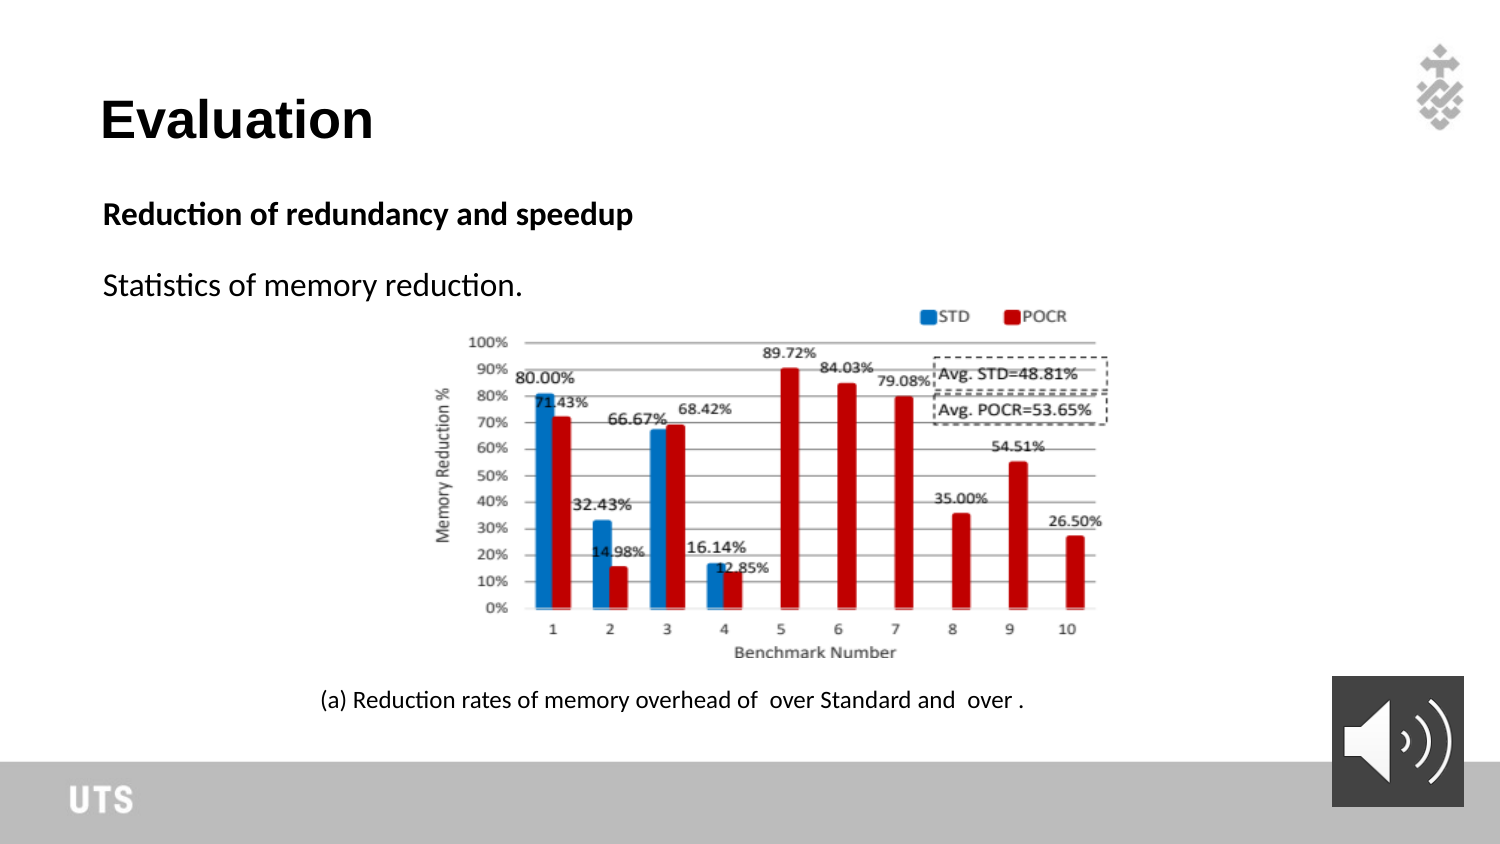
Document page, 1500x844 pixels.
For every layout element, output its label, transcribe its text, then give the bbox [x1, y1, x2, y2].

text_box Evaluation [100, 59, 1352, 150]
text_box Reduction of redundancy and speedup Statistics of memory reduction. [102, 185, 750, 307]
picture [0, 0, 1500, 844]
slide_number 44 [1361, 29, 1454, 88]
